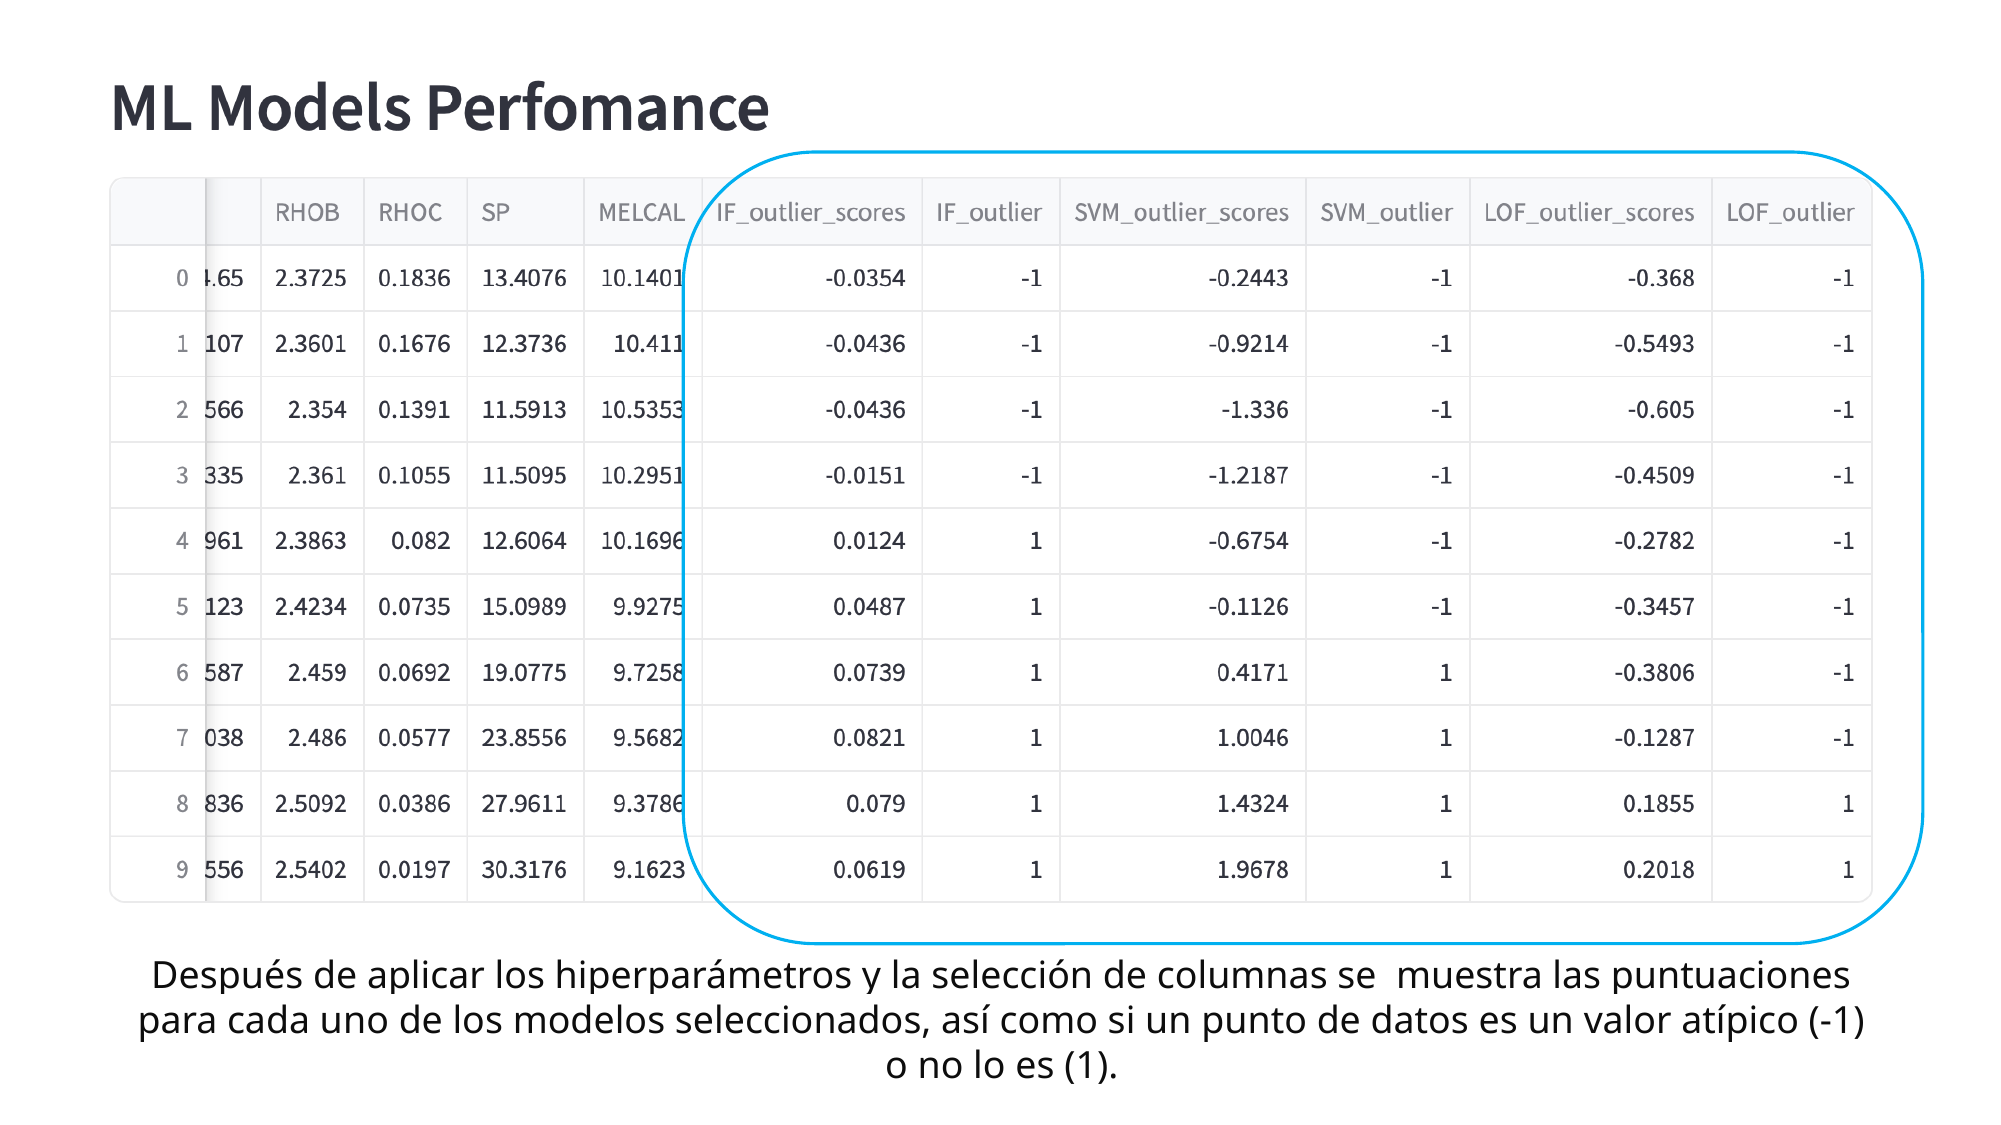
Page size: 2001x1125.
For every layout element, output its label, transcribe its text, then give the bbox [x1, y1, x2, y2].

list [104, 70, 1895, 913]
text_box [728, 913, 1878, 946]
text_box [1895, 200, 1925, 896]
text_box Después de aplicar los hiperparámetros y la selección de columnas se muestra las puntuaciones para cada uno de los modelos seleccionados, así como si un punto de datos es un valor atípico (-1) o no lo es (1). [118, 943, 1886, 1094]
